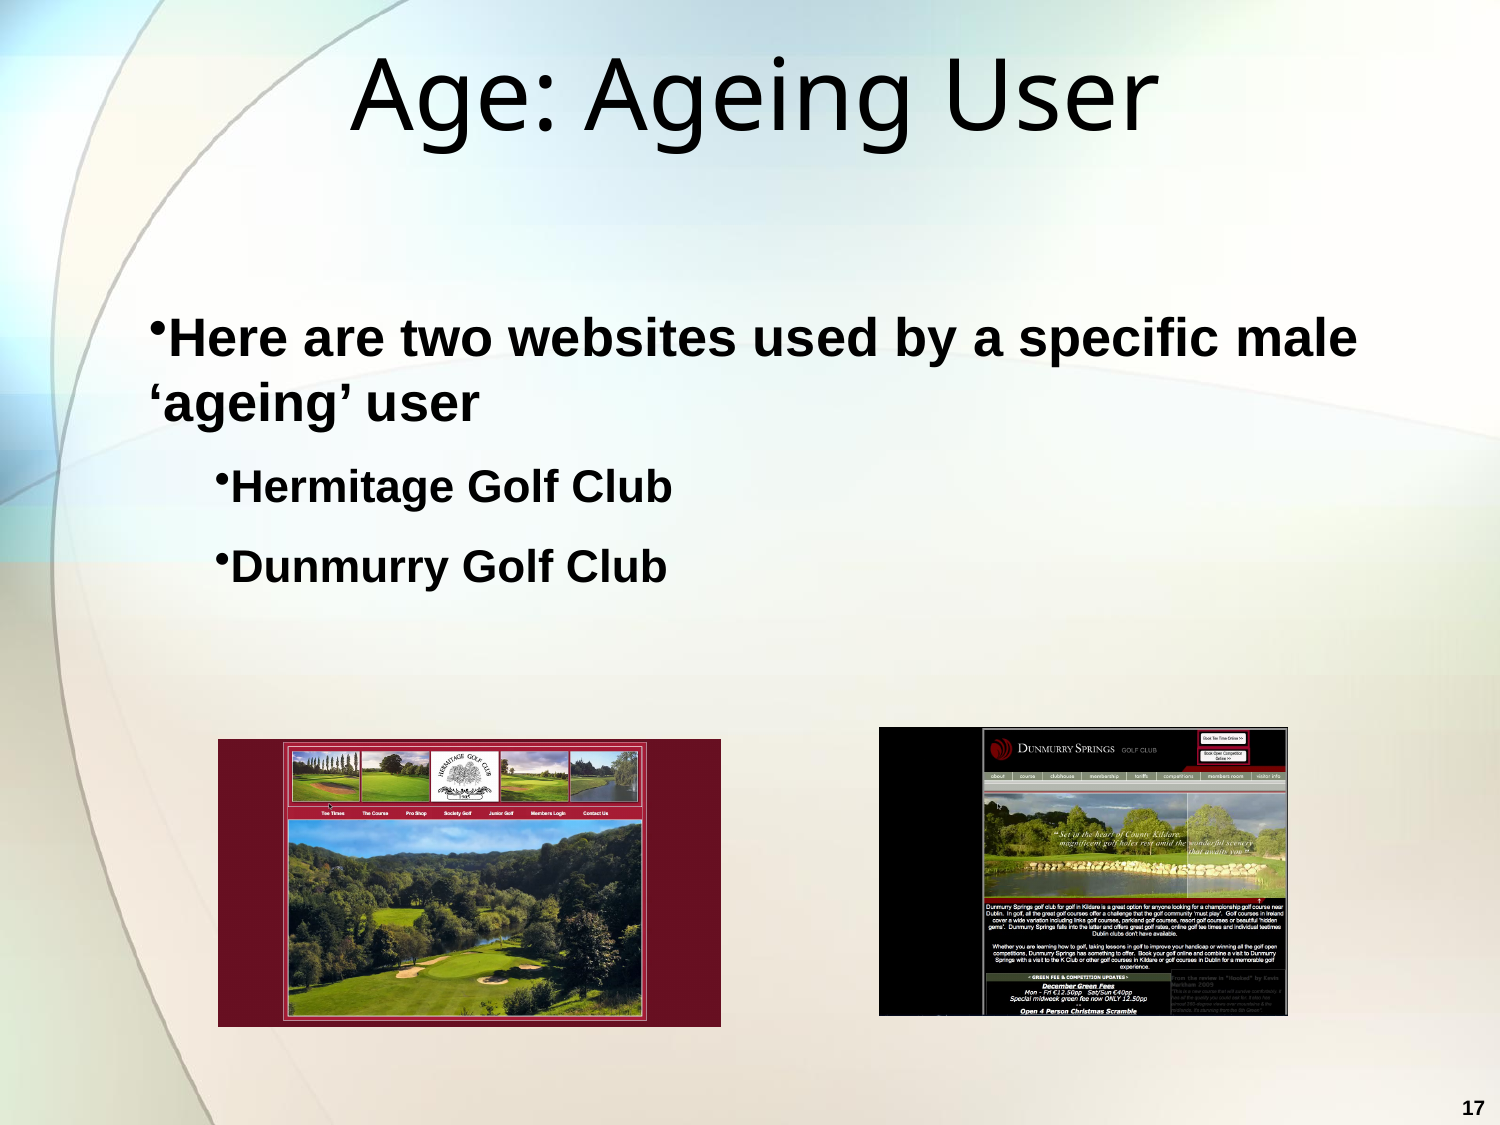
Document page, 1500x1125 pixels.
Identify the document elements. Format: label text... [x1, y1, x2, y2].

slide_number 17 [1187, 1087, 1500, 1125]
list Here are two websites used by a specific male ‘ageing’ user Hermitage Golf Club Dunmurry Golf Club [58, 184, 1500, 1082]
picture [879, 727, 1288, 1017]
picture [0, 0, 1500, 1125]
picture [218, 739, 721, 1027]
text_box Age: Ageing User [5, 42, 1500, 168]
